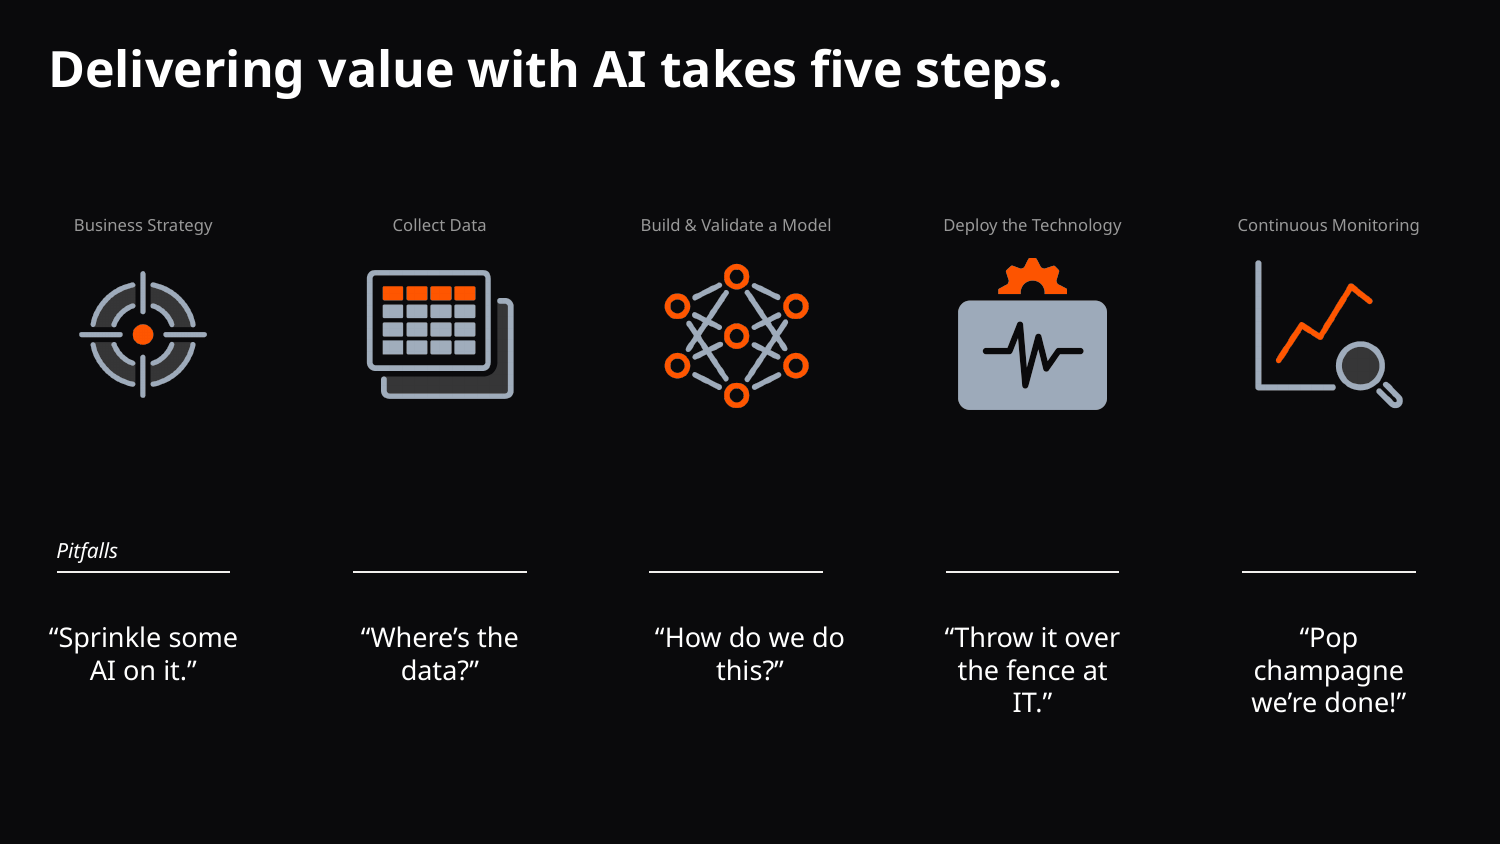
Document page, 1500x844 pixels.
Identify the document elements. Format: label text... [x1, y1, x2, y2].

text_box “Sprinkle some AI on it.” [30, 605, 257, 701]
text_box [29, 204, 258, 401]
text_box “Throw it over the fence at IT.” [919, 605, 1146, 733]
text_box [1215, 204, 1443, 409]
text_box “Pop champagne we’re done!” [1215, 605, 1443, 733]
title Delivering value with AI takes five steps. [37, 22, 1299, 120]
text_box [918, 204, 1147, 411]
text_box “Where’s the data?” [326, 605, 554, 701]
text_box Pitfalls [12, 524, 163, 576]
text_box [622, 204, 850, 408]
text_box “How do we do this?” [636, 605, 864, 701]
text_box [326, 204, 554, 409]
